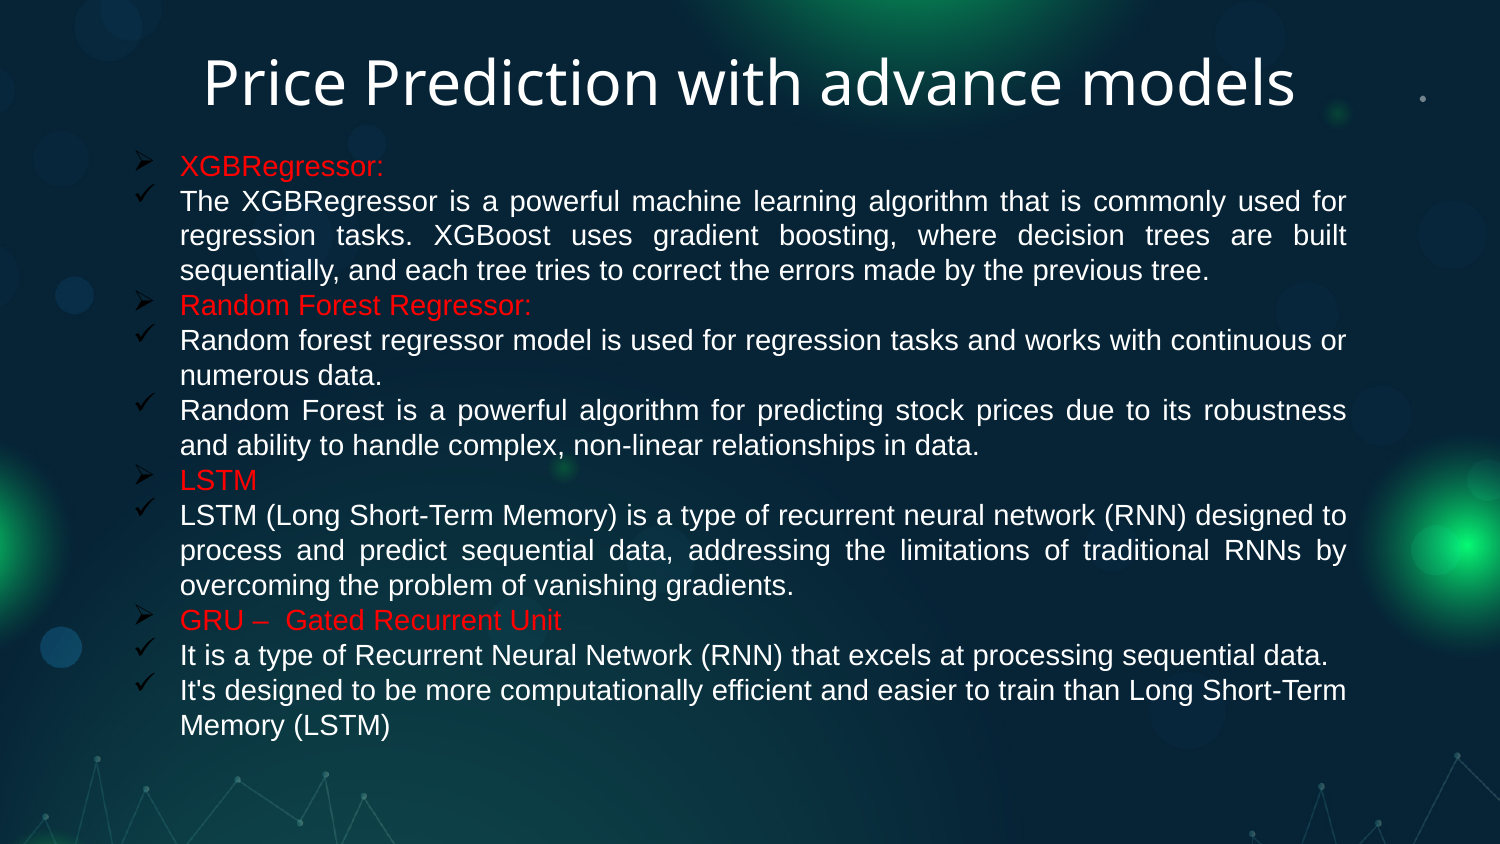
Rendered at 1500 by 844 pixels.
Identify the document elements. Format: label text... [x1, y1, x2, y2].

picture [0, 0, 1500, 844]
text_box XGBRegressor: The XGBRegressor is a powerful machine learning algorithm that is commonly used for regression tasks. XGBoost uses gradient boosting, where decision trees are built sequentially, and each tree tries to correct the errors made by the previous tree. Random Forest Regressor: Random forest regressor model is used for regression tasks and works with continuous or numerous data. Random Forest is a powerful algorithm for predicting stock prices due to its robustness and ability to handle complex, non-linear relationships in data. LSTM LSTM (Long Short-Term Memory) is a type of recurrent neural network (RNN) designed to process and predict sequential data, addressing the limitations of traditional RNNs by overcoming the problem of vanishing gradients. GRU – Gated Recurrent Unit It is a type of Recurrent Neural Network (RNN) that excels at processing sequential data. It's designed to be more computationally efficient and easier to train than Long Short-Term Memory (LSTM) [118, 139, 1364, 784]
title Price Prediction with advance models [118, 27, 1382, 122]
